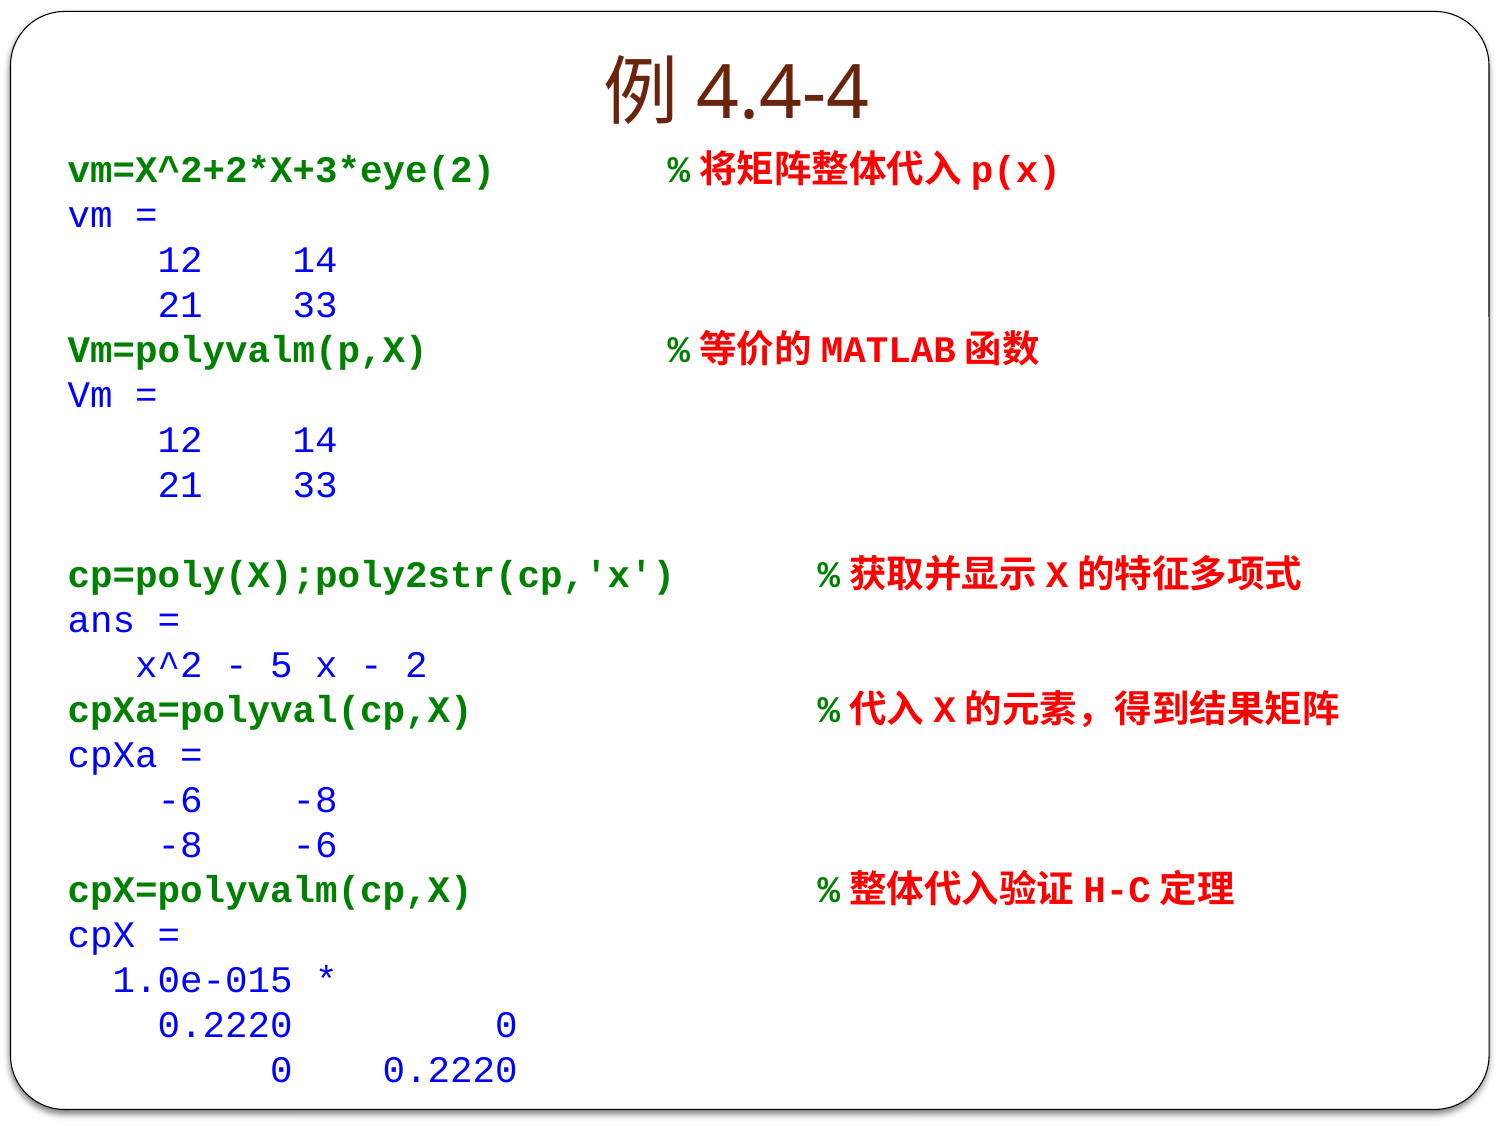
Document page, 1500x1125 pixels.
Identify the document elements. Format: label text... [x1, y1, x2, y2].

text_box vm=X^2+2*X+3*eye(2) %将矩阵整体代入p(x) vm = 12 14 21 33 Vm=polyvalm(p,X) %等价的MATLAB函数 Vm = 12 14 21 33 cp=poly(X);poly2str(cp,'x') %获取并显示X的特征多项式 ans = x^2 - 5 x - 2 cpXa=polyval(cp,X) %代入X的元素，得到结果矩阵 cpXa = -6 -8 -8 -6 cpX=polyvalm(cp,X) %整体代入验证H-C定理 cpX = 1.0e-015 * 0.2220 0 0 0.2220 [53, 137, 1365, 1097]
title 例4.4-4 [99, 0, 1375, 149]
